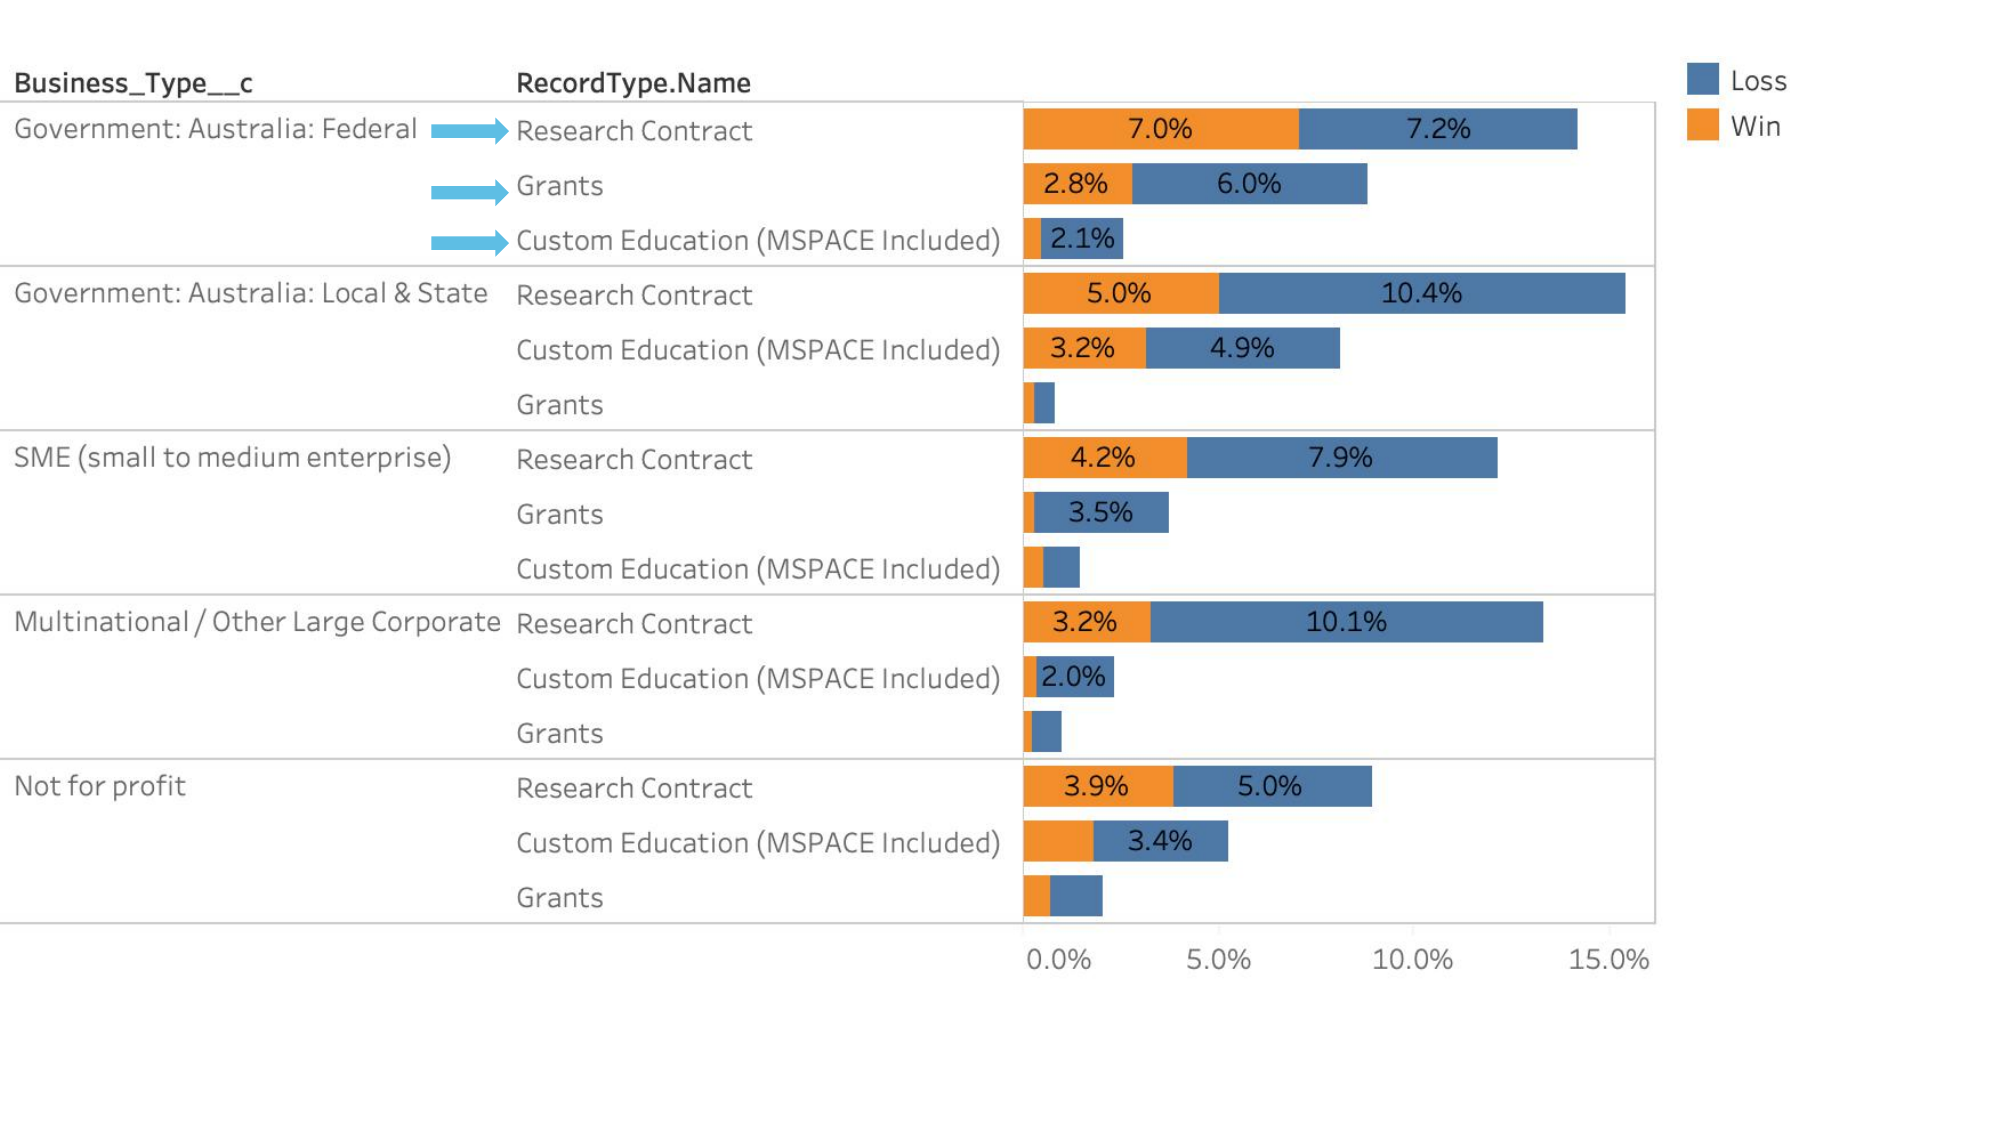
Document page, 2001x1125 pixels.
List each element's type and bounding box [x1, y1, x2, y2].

picture [0, 56, 2000, 994]
